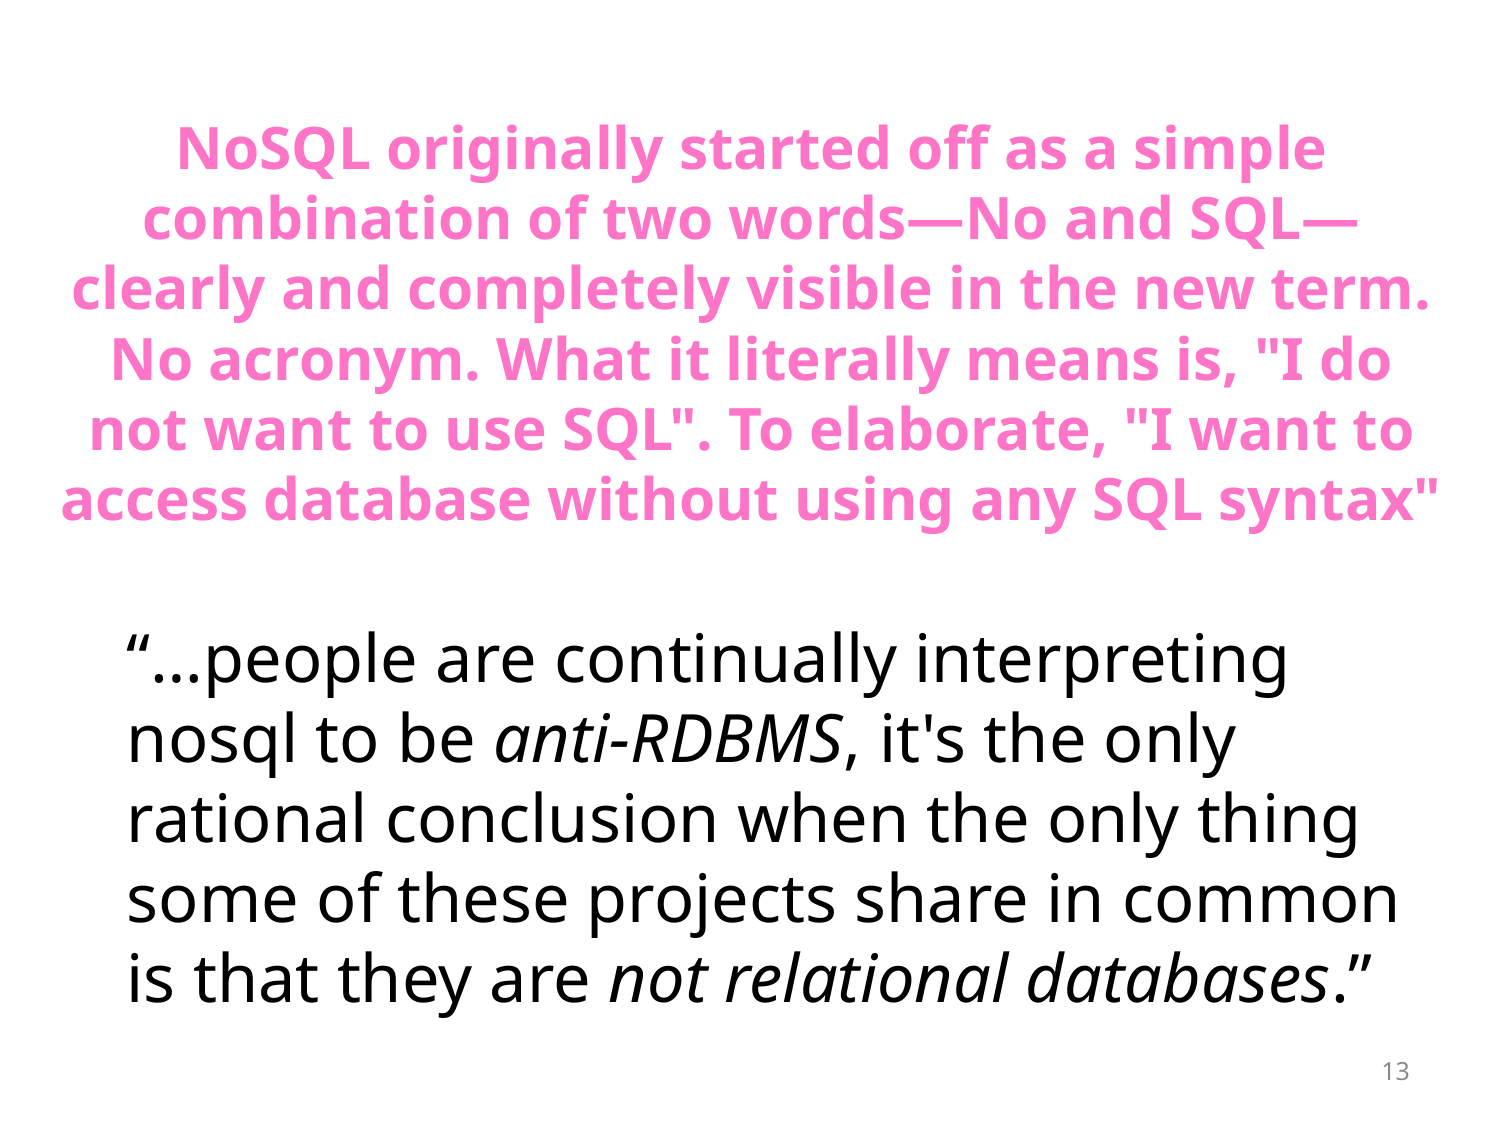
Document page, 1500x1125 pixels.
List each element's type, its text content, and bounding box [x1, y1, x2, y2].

list NoSQL originally started off as a simple combination of two words—No and SQL—clearly and completely visible in the new term. No acronym. What it literally means is, "I do not want to use SQL". To elaborate, "I want to access database without using any SQL syntax" [37, 41, 1467, 563]
slide_number 13 [1074, 1042, 1425, 1103]
text_box “…people are continually interpreting nosql to be anti-RDBMS, it's the only rational conclusion when the only thing some of these projects share in common is that they are not relational databases.” [112, 608, 1423, 1068]
